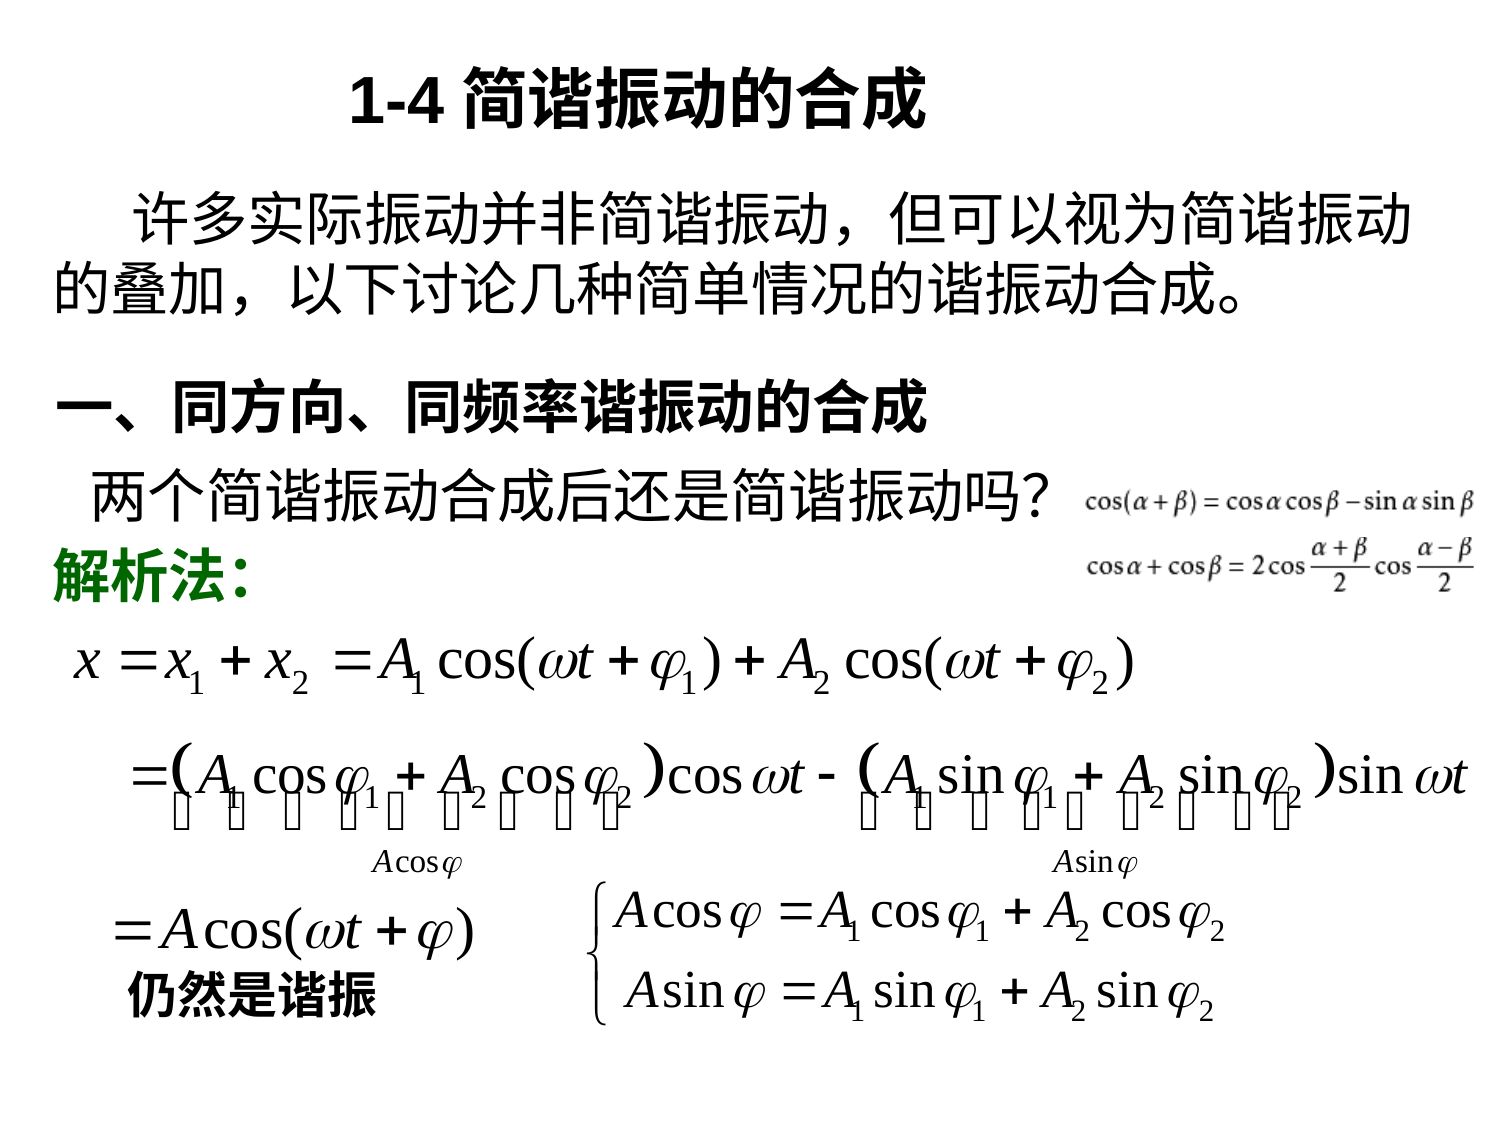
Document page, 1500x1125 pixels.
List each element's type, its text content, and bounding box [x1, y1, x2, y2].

text_box 两个简谐振动合成后还是简谐振动吗？ [74, 451, 1425, 487]
text_box 1-4简谐振动的合成 [75, 49, 1388, 145]
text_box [99, 893, 488, 973]
picture [1070, 473, 1491, 603]
text_box 许多实际振动并非简谐振动，但可以视为简谐振动的叠加，以下讨论几种简单情况的谐振动合成。 [37, 174, 1450, 330]
text_box 仍然是谐振 [112, 956, 525, 1031]
text_box 两个简谐振动合成后还是简谐振动吗？ [74, 505, 1070, 536]
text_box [574, 868, 1238, 1039]
text_box 解析法： [37, 531, 388, 616]
text_box 一、同方向、同频率谐振动的合成 [0, 362, 1013, 448]
text_box 两个简谐振动合成后还是简谐振动吗？ [74, 499, 1070, 504]
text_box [118, 731, 1482, 890]
text_box 两个简谐振动合成后还是简谐振动吗？ [74, 490, 1070, 498]
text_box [62, 618, 1145, 710]
